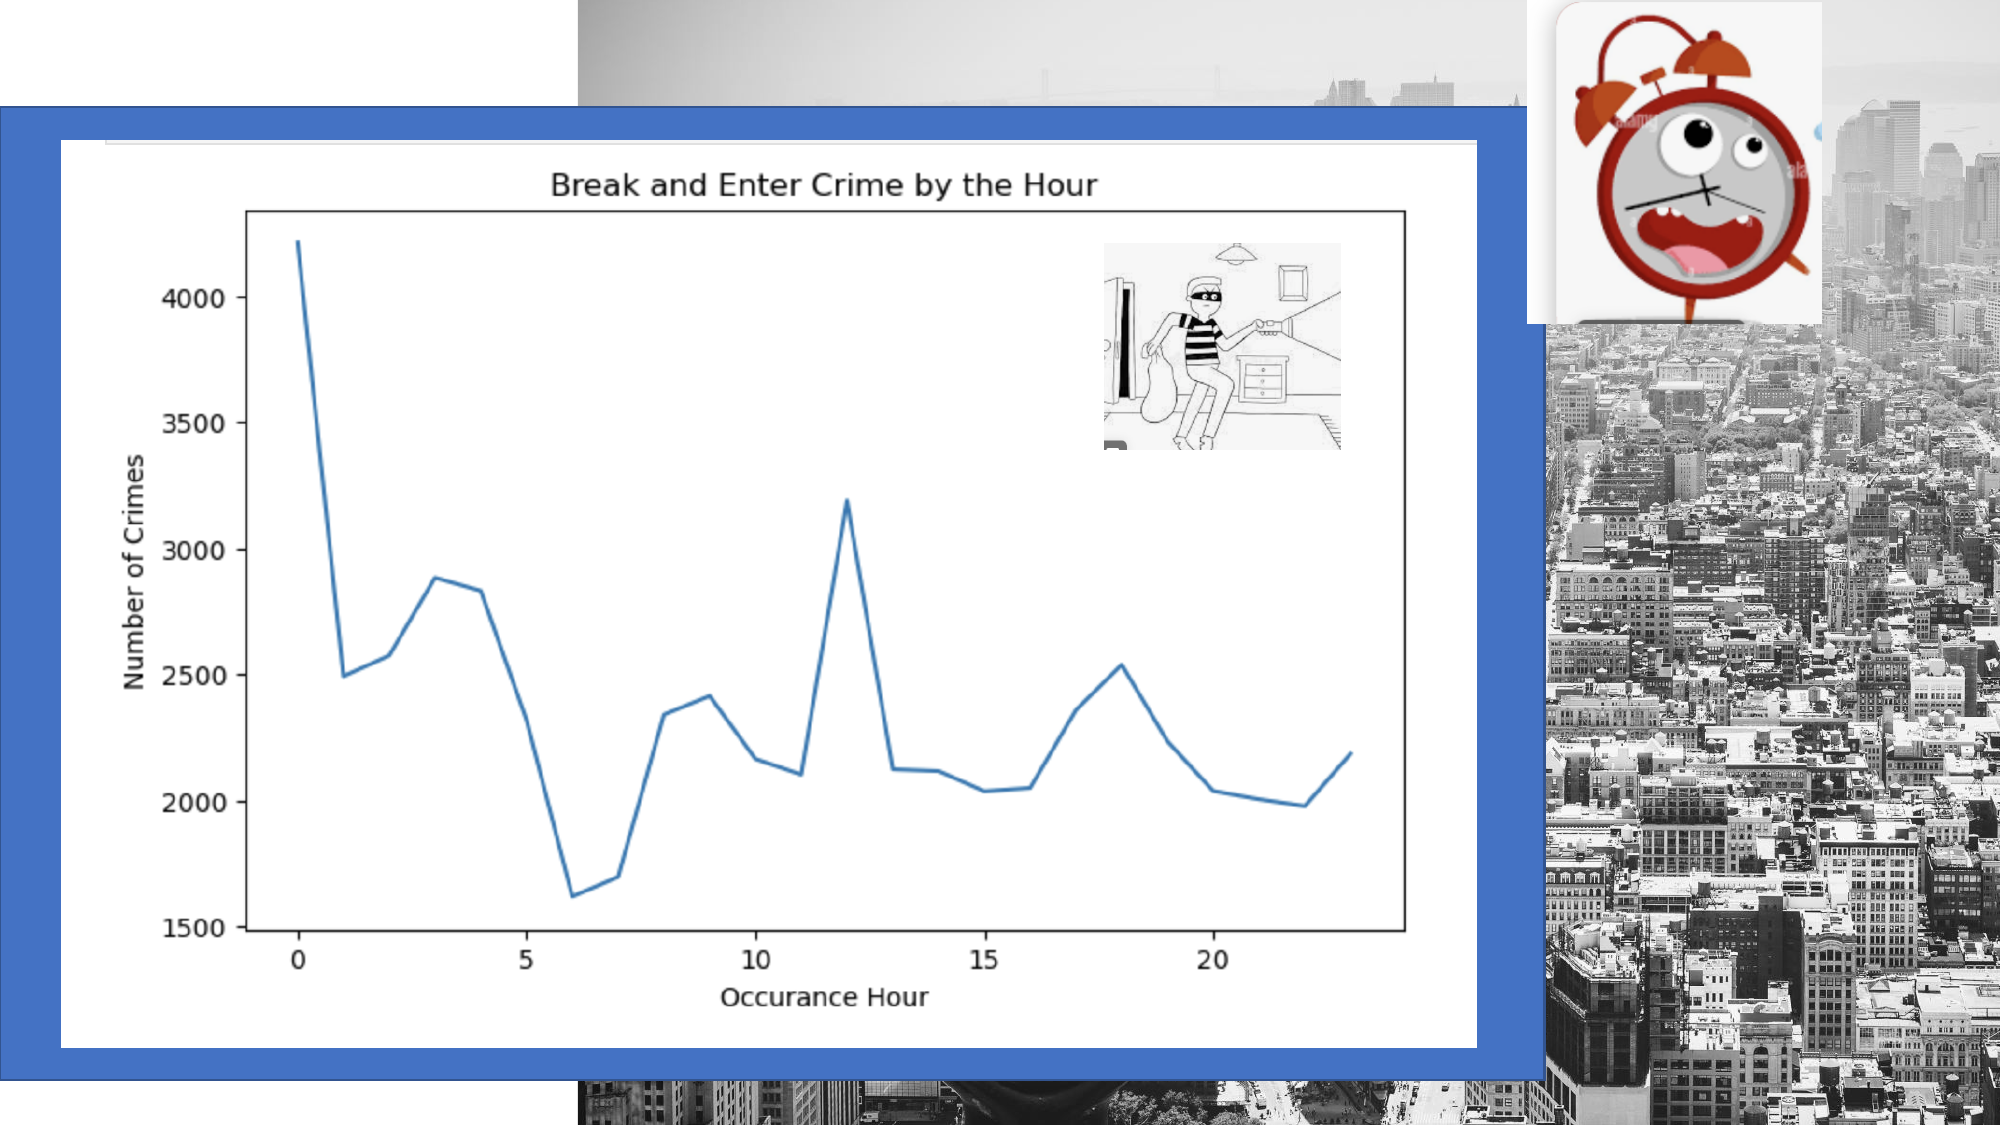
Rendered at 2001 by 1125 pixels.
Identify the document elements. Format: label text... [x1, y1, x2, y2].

text_box What do you think it is the most frequent time that Break and Enter crime happens [0, 106, 577, 1081]
picture [61, 0, 2000, 1125]
